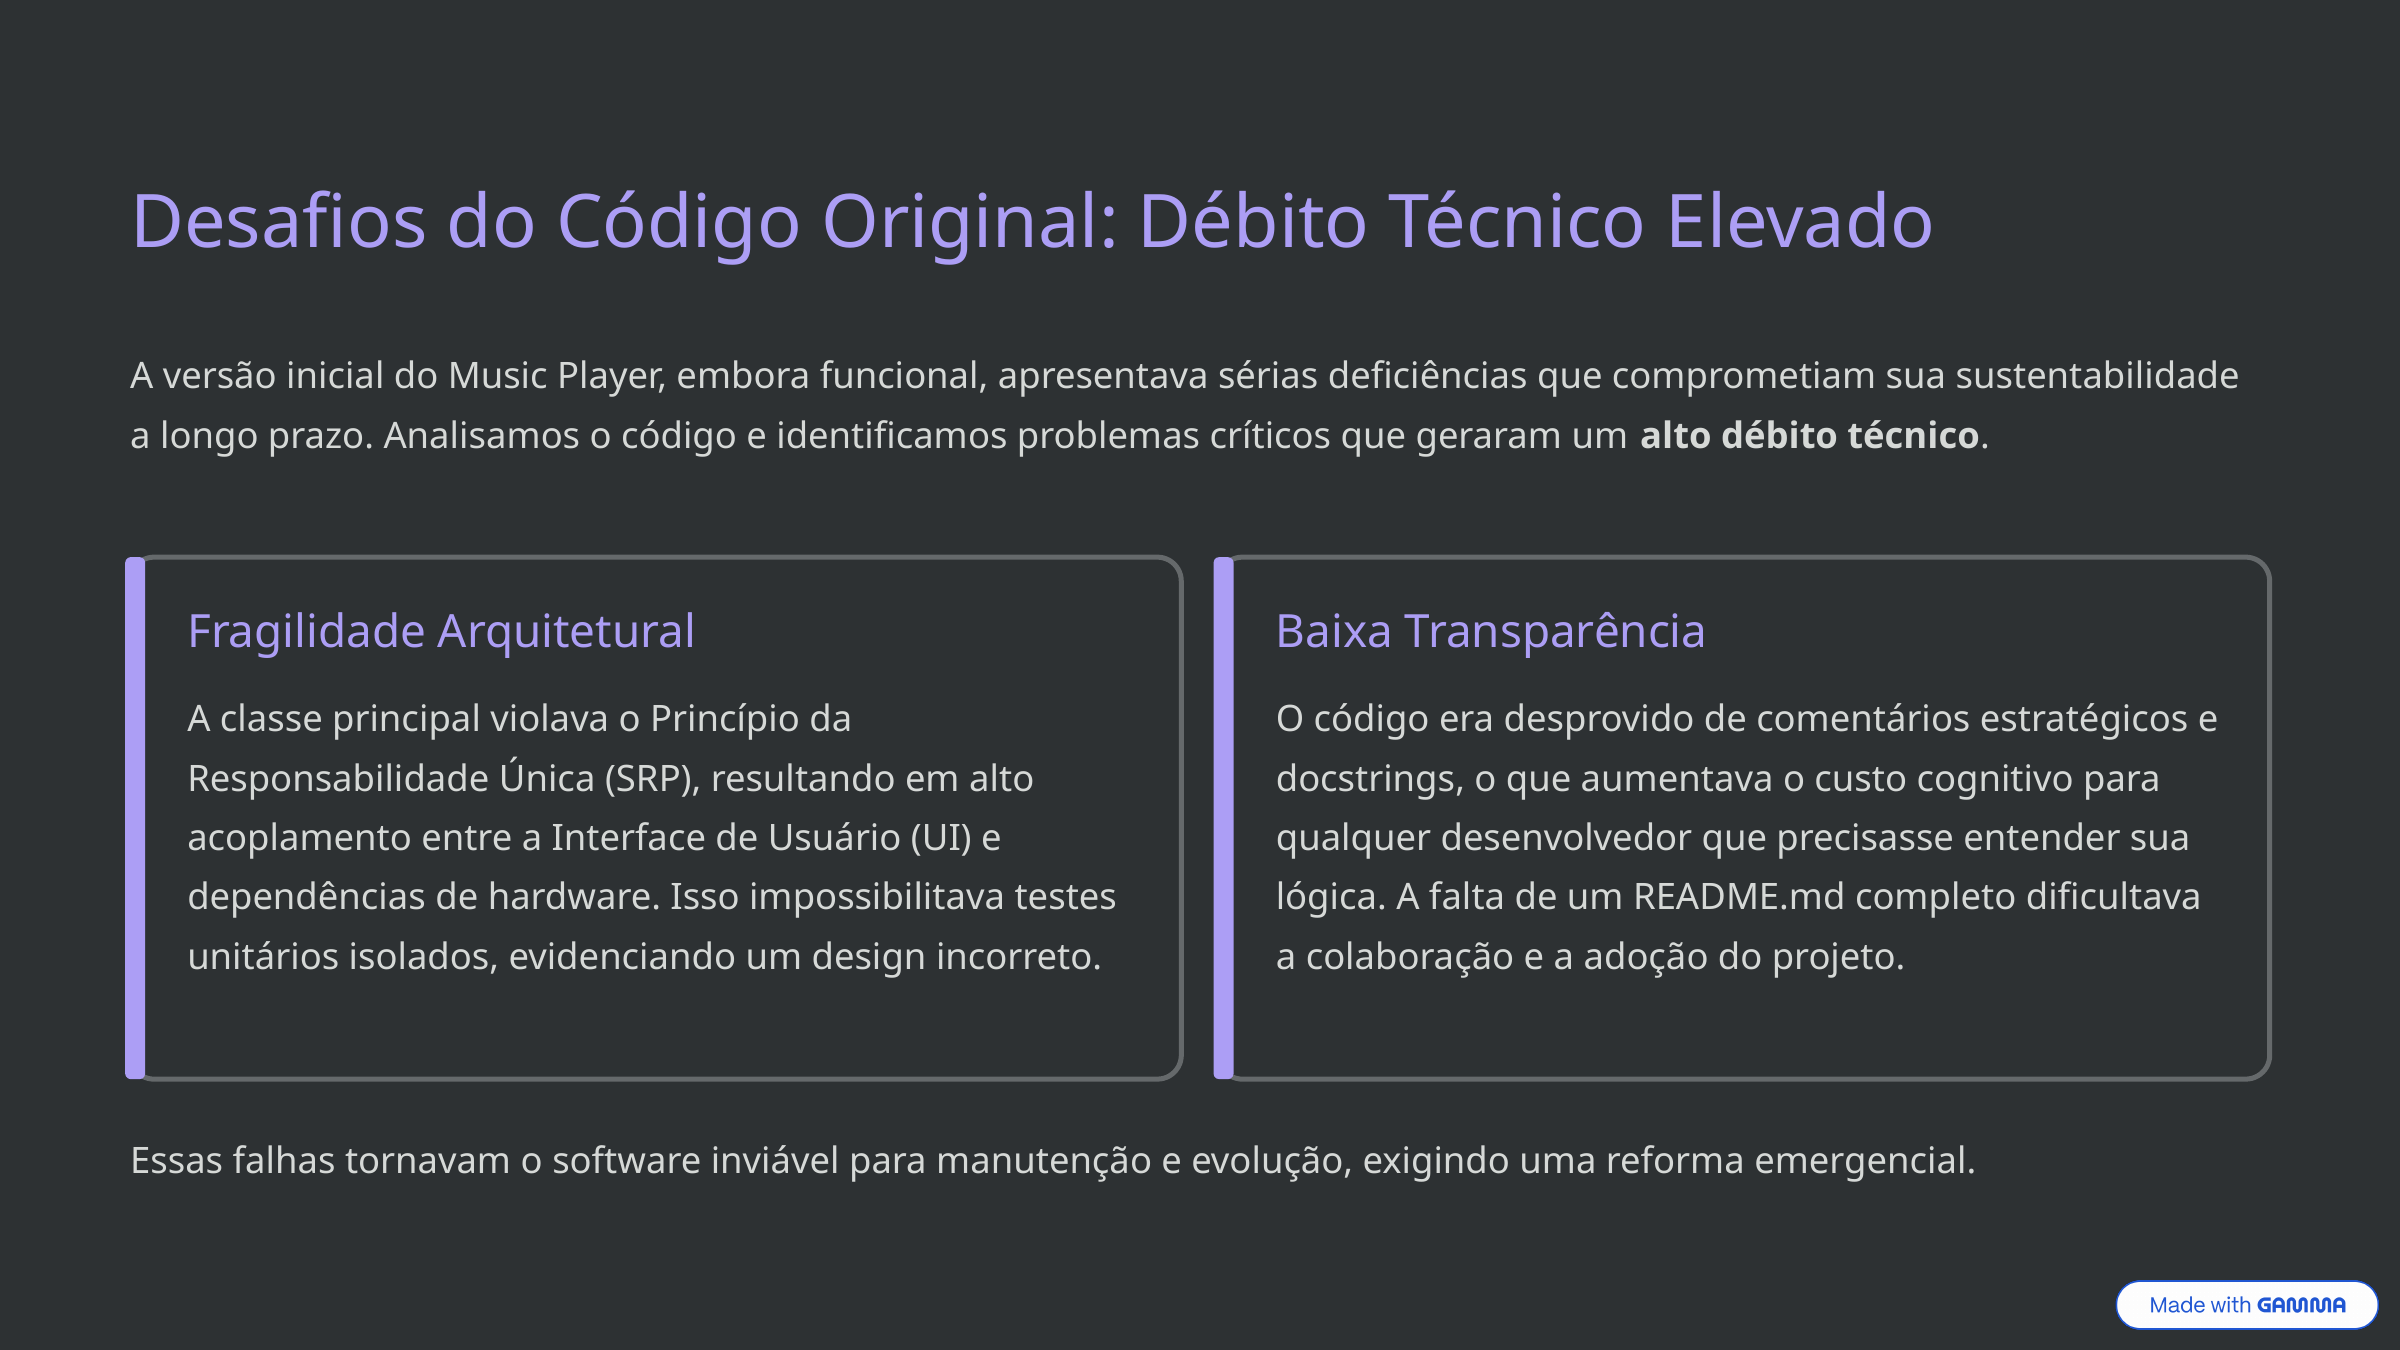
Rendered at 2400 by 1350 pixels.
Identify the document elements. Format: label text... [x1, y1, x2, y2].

text_box [1233, 557, 2270, 1080]
text_box O código era desprovido de comentários estratégicos e docstrings, o que aumentava o custo cognitivo para qualquer desenvolvedor que precisasse entender sua lógica. A falta de um README.md completo dificultava a colaboração e a adoção do projeto. [1275, 679, 2228, 978]
picture [2106, 1271, 2389, 1339]
text_box Desafios do Código Original: Débito Técnico Elevado [130, 169, 1953, 263]
text_box Baixa Transparência [1275, 599, 1741, 658]
text_box [125, 557, 146, 1080]
text_box [144, 557, 1182, 1080]
text_box Essas falhas tornavam o software inviável para manutenção e evolução, exigindo uma reforma emergencial. [130, 1121, 2270, 1181]
text_box Fragilidade Arquitetural [187, 599, 703, 658]
text_box A classe principal violava o Princípio da Responsabilidade Única (SRP), resultando em alto acoplamento entre a Interface de Usuário (UI) e dependências de hardware. Isso impossibilitava testes unitários isolados, evidenciando um design incorreto. [187, 679, 1140, 1037]
text_box A versão inicial do Music Player, embora funcional, apresentava sérias deficiências que comprometiam sua sustentabilidade a longo prazo. Analisamos o código e identificamos problemas críticos que geraram um alto débito técnico. [130, 336, 2270, 516]
text_box [1213, 557, 1234, 1080]
